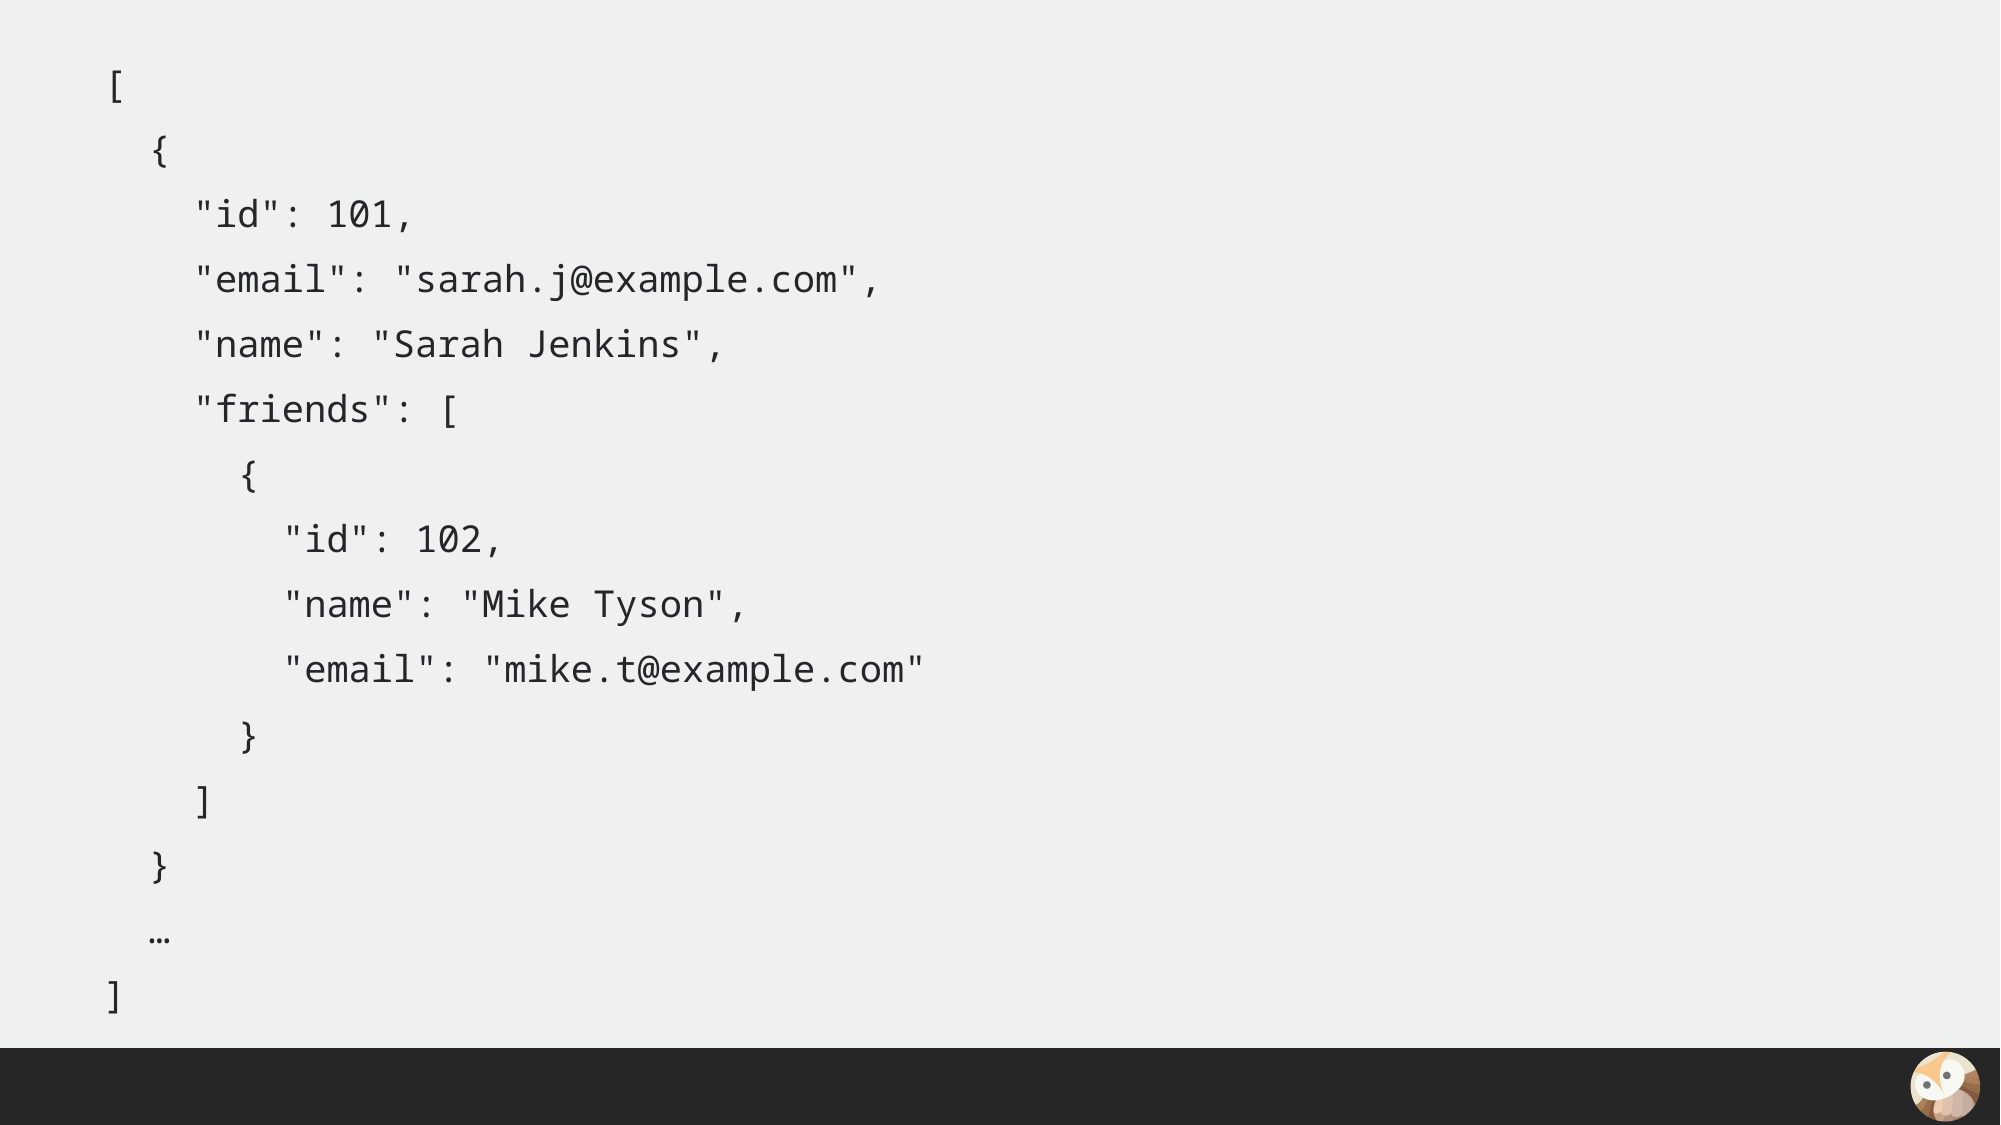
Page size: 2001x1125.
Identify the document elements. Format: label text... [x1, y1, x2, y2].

picture [1910, 1051, 1981, 1122]
list [ { "id": 101, "email": "sarah.j@example.com", "name": "Sarah Jenkins", "friends": [ { "id": 102, "name": "Mike Tyson", "email": "mike.t@example.com" } ] } … ] [88, 52, 1911, 1034]
